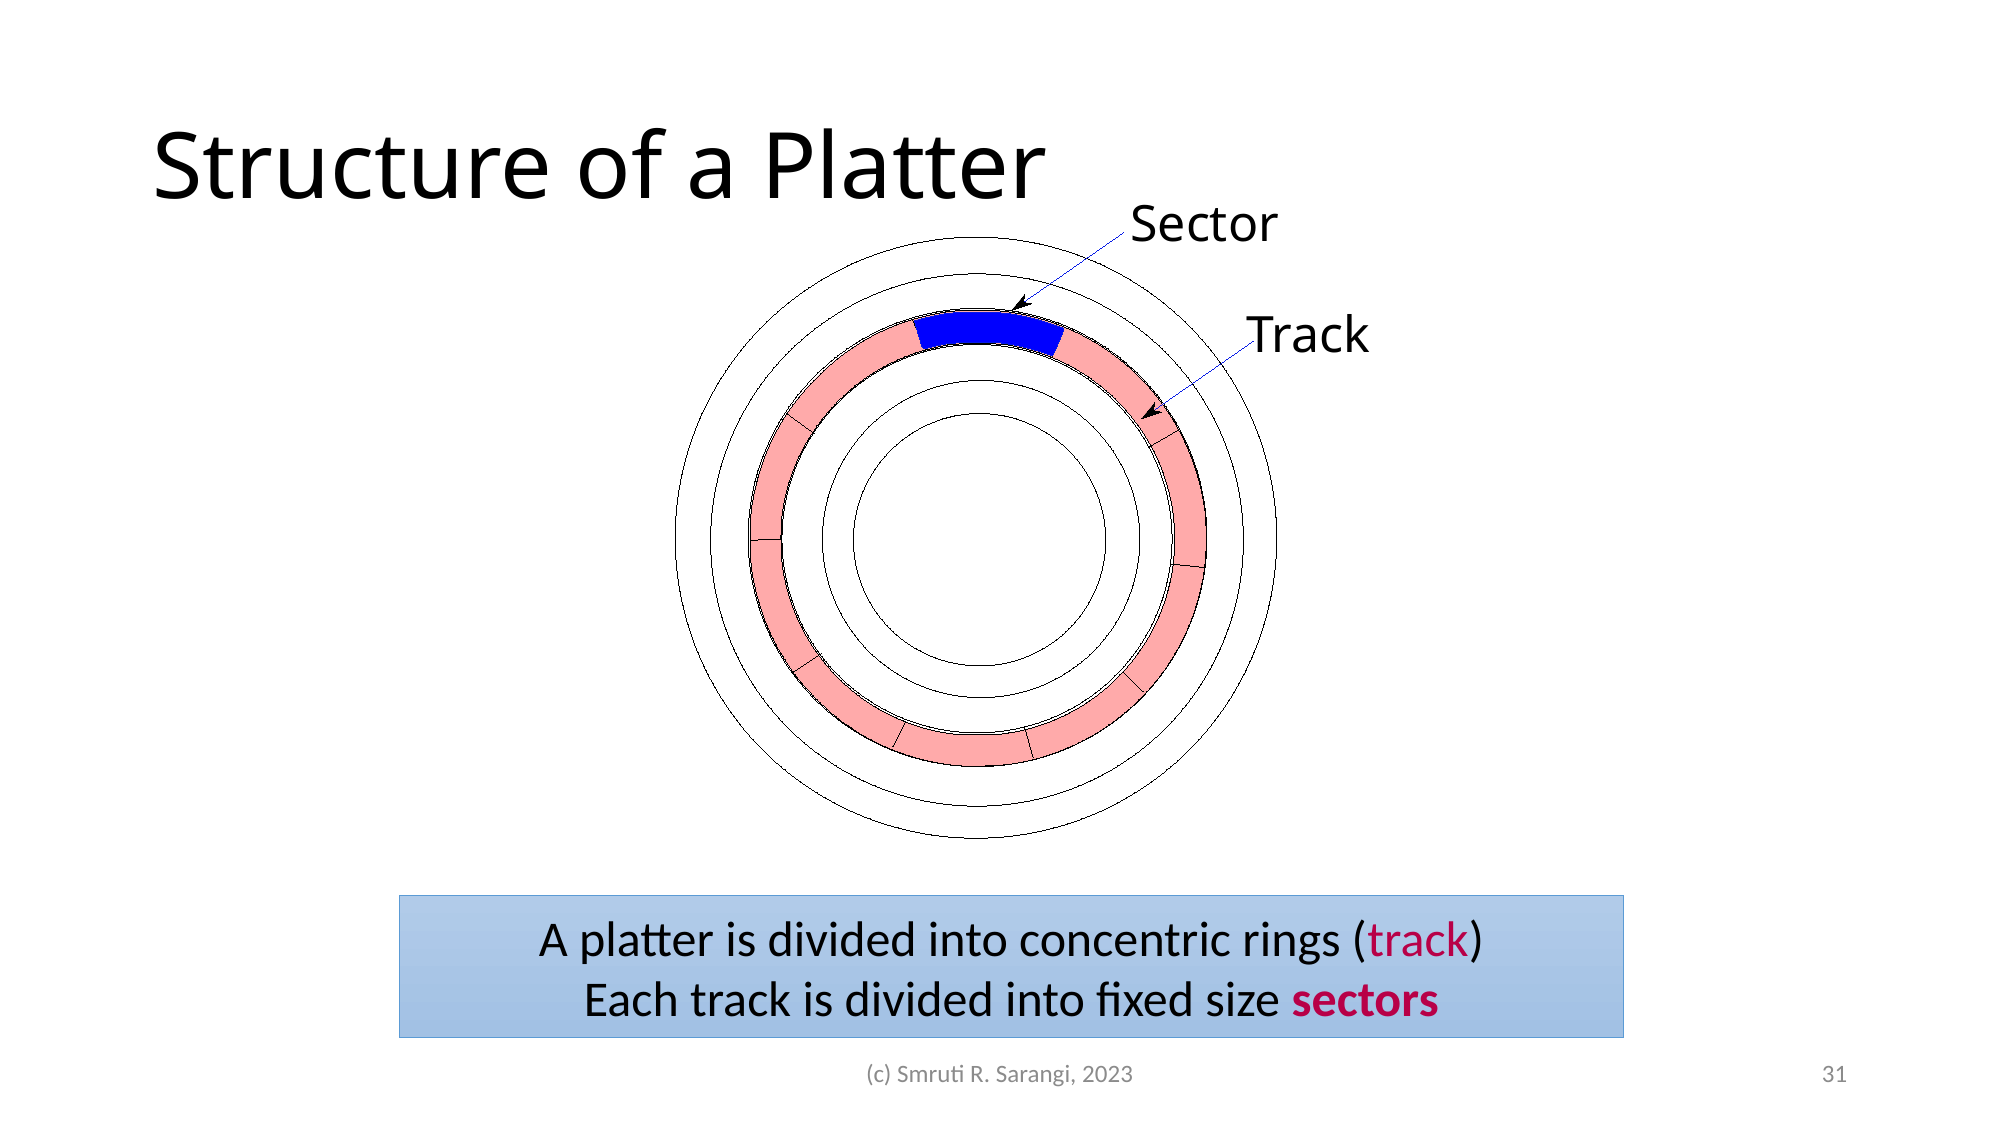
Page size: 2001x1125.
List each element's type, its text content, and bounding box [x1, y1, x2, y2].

text_box A platter is divided into concentric rings (track) Each track is divided into fixed size sectors [399, 895, 1624, 1038]
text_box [662, 191, 1362, 855]
title Structure of a Platter [137, 59, 1863, 278]
slide_number 31 [1412, 1042, 1863, 1103]
footer (c) Smruti R. Sarangi, 2023 [662, 1042, 1338, 1103]
